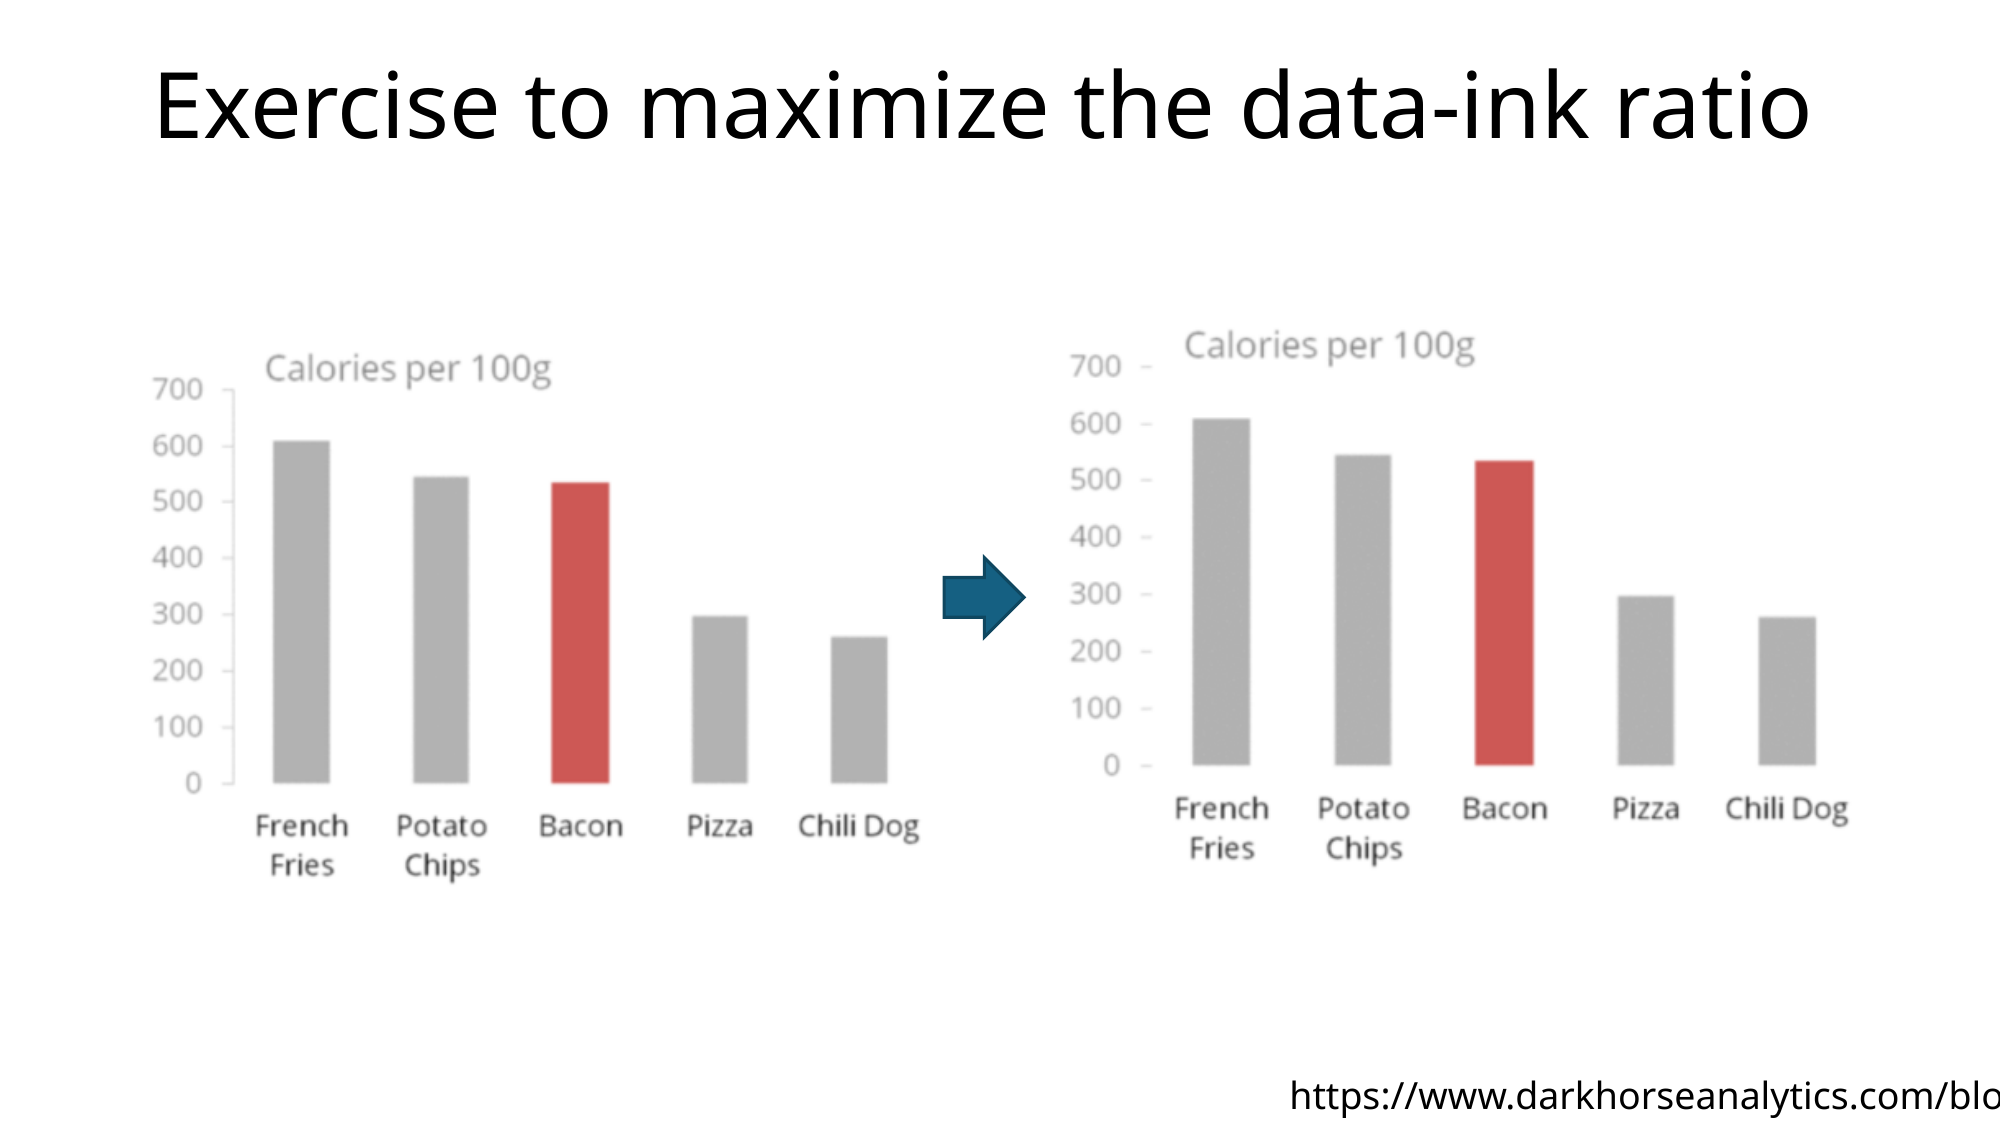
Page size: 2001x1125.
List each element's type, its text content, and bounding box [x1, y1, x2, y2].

picture [1055, 309, 1881, 886]
text_box https://www.darkhorseanalytics.com/blog [1274, 1064, 2000, 1125]
text_box [945, 553, 1027, 641]
title Exercise to maximize the data-ink ratio [137, 0, 1863, 218]
picture [130, 332, 945, 909]
